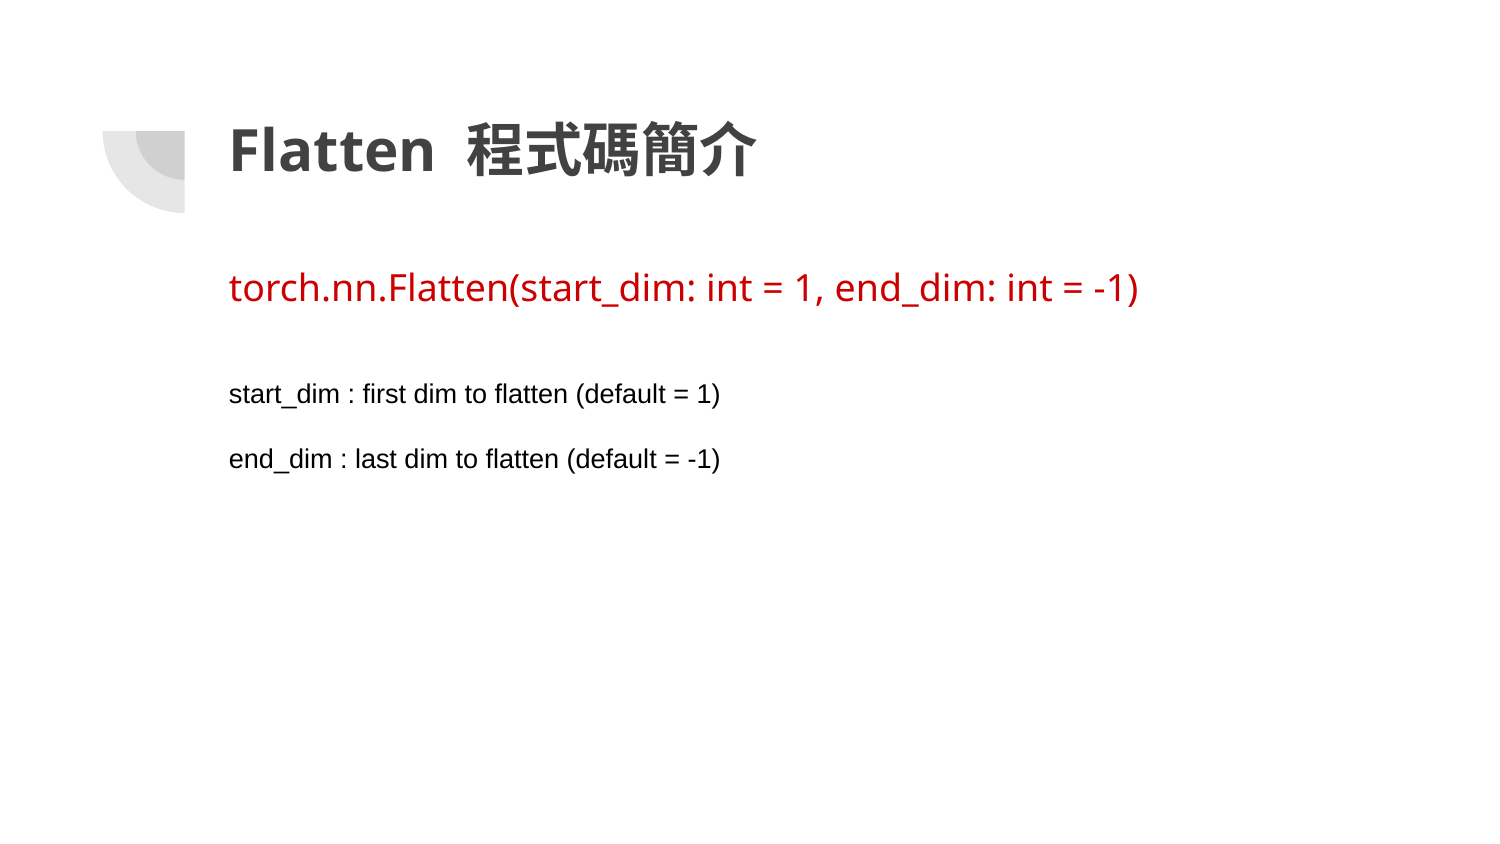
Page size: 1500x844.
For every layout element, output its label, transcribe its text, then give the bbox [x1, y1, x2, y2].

text_box start_dim : first dim to flatten (default = 1) end_dim : last dim to flatten (default = -1) [213, 361, 1500, 520]
list torch.nn.Flatten(start_dim: int = 1, end_dim: int = -1) [213, 242, 1500, 315]
title Flatten 程式碼簡介 [213, 98, 1368, 242]
